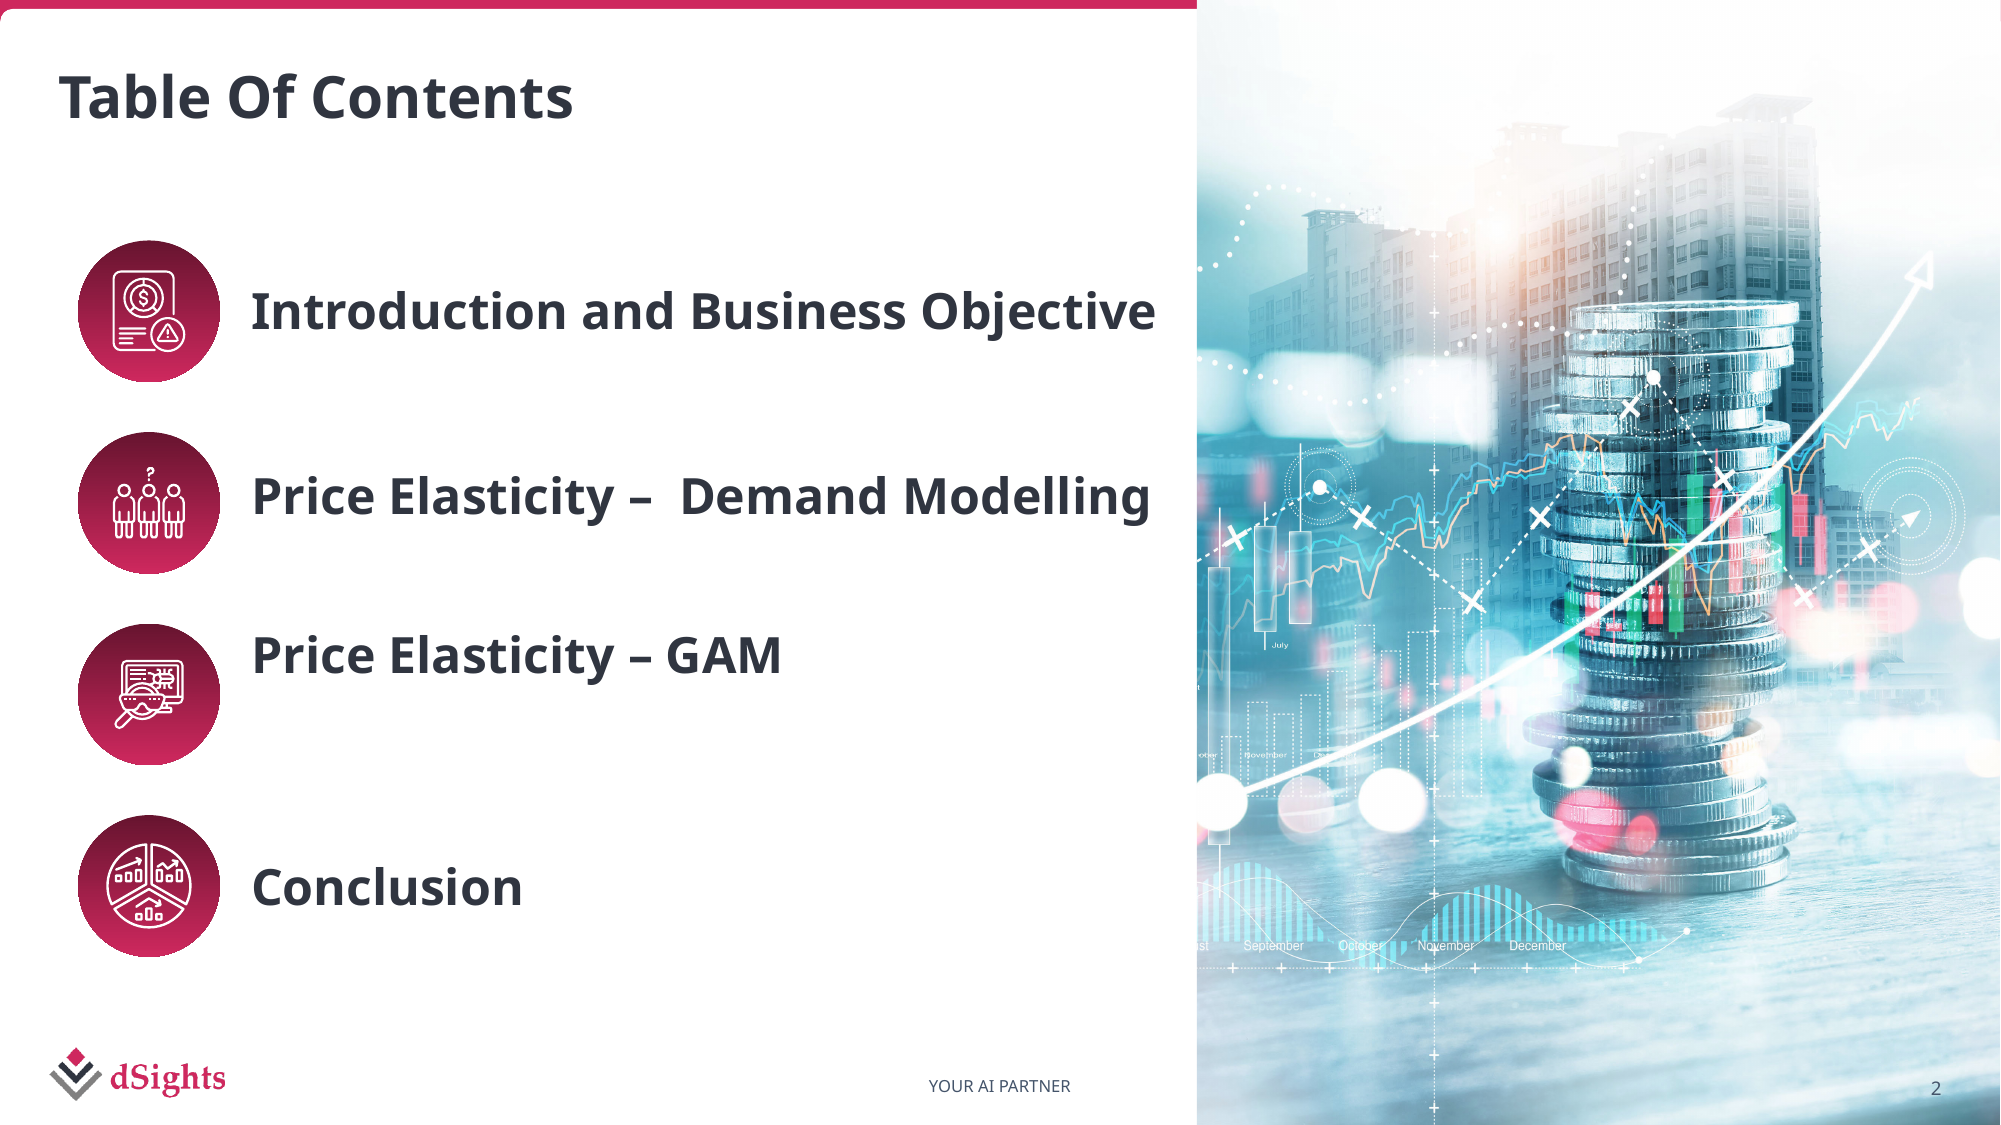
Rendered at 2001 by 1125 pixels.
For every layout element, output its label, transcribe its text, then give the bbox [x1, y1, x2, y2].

text_box Introduction and Business Objective [250, 279, 1169, 340]
text_box Conclusion [250, 855, 1169, 916]
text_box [77, 431, 221, 574]
text_box [0, 0, 1194, 24]
title Table Of Contents [58, 60, 741, 131]
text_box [77, 623, 221, 766]
picture [1196, 0, 2000, 1125]
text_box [77, 240, 221, 383]
picture [49, 1047, 225, 1101]
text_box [77, 814, 221, 958]
text_box Price Elasticity – Demand Modelling [250, 464, 1191, 525]
text_box Price Elasticity – GAM [250, 623, 1169, 684]
